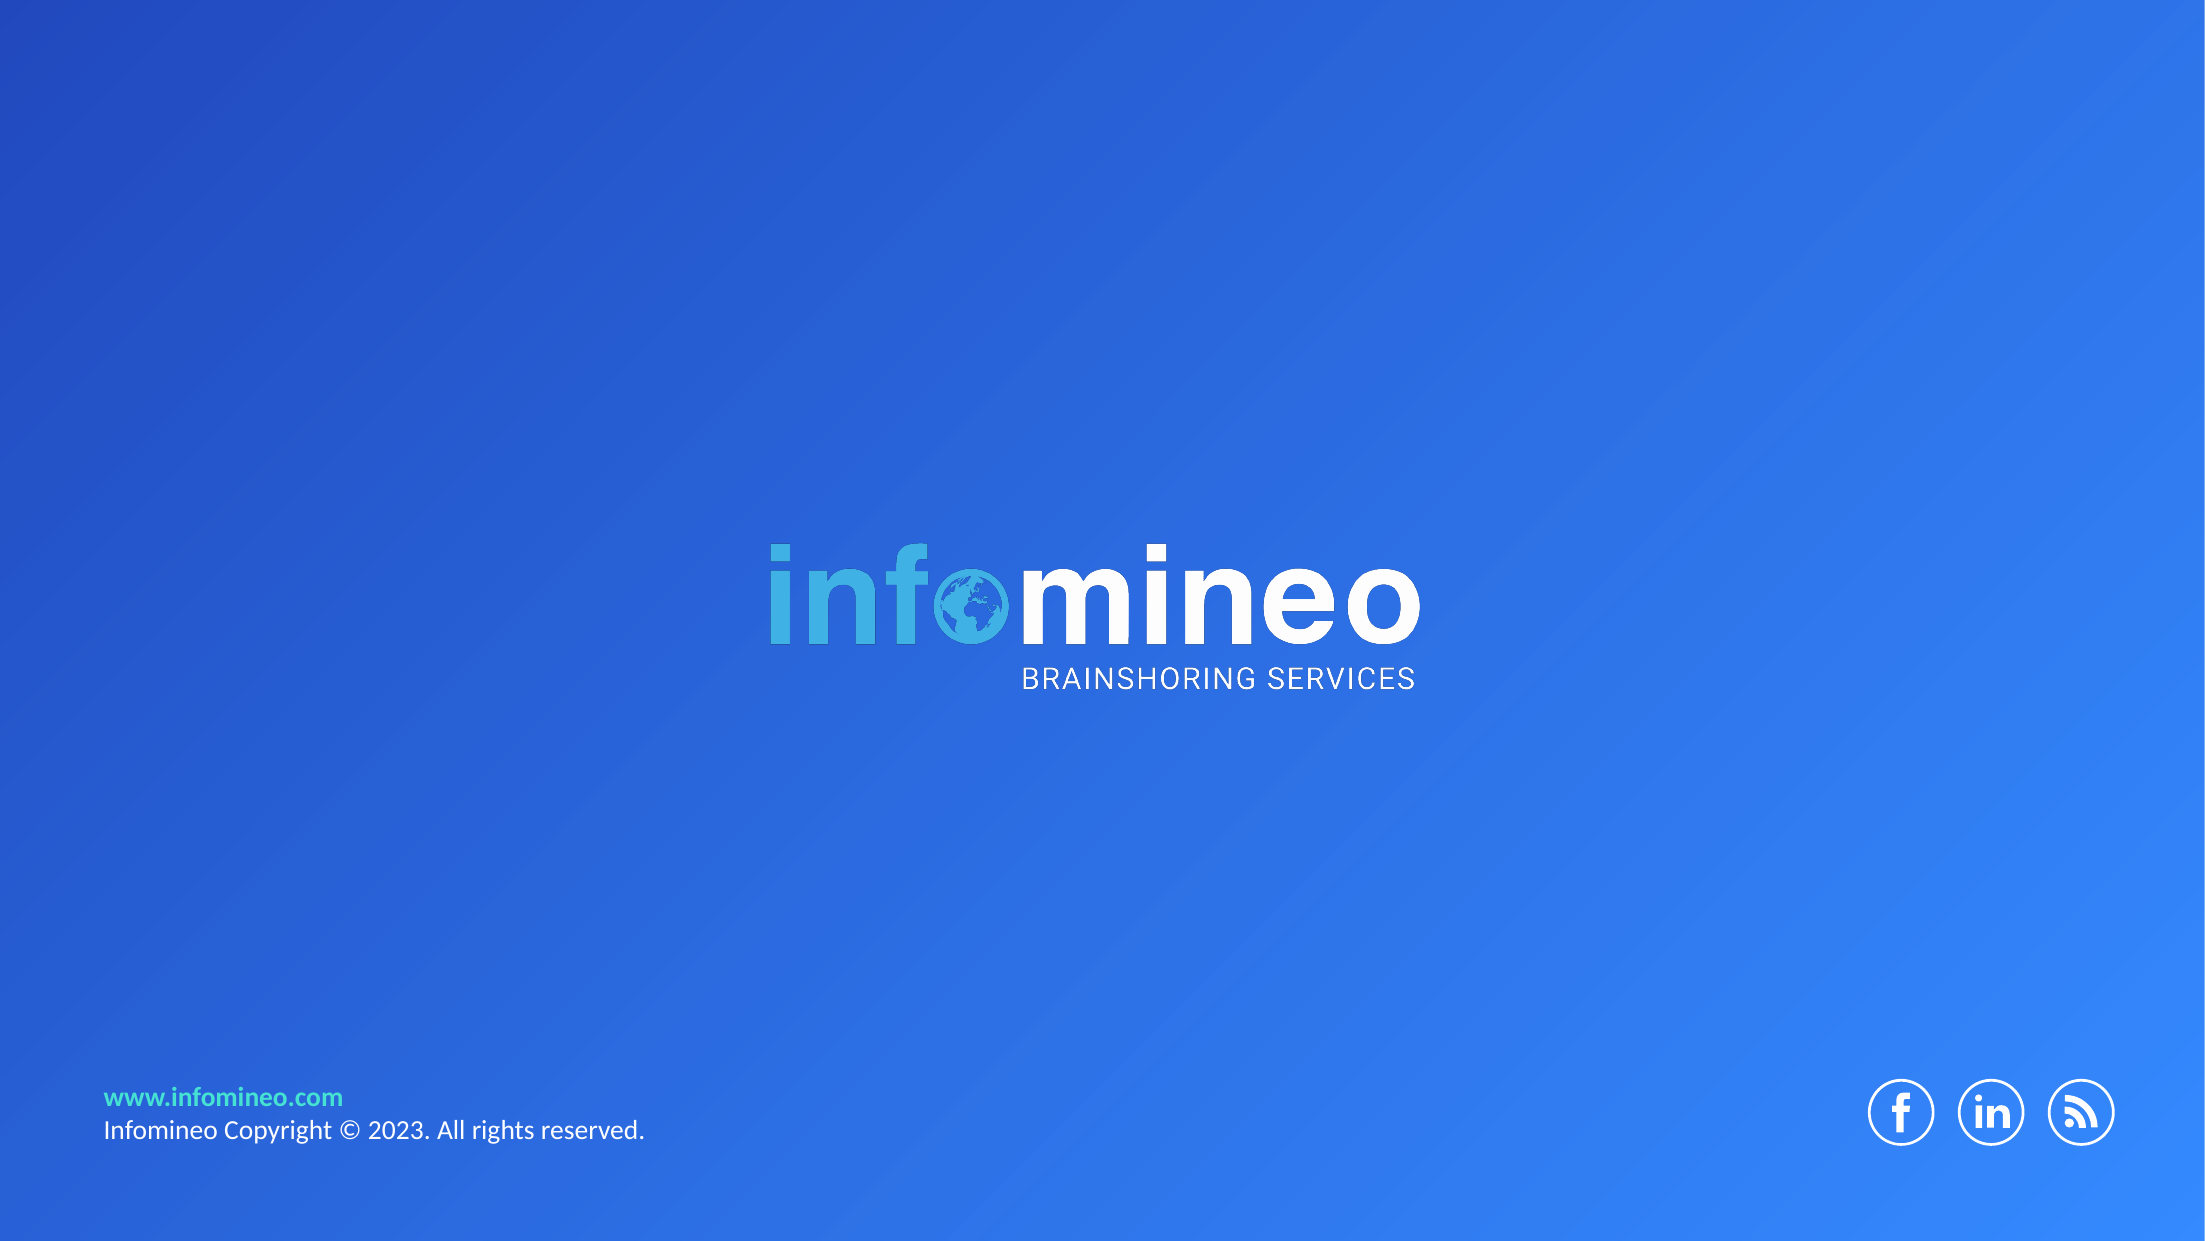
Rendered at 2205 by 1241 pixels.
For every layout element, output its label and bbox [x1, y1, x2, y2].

picture [695, 468, 1489, 766]
